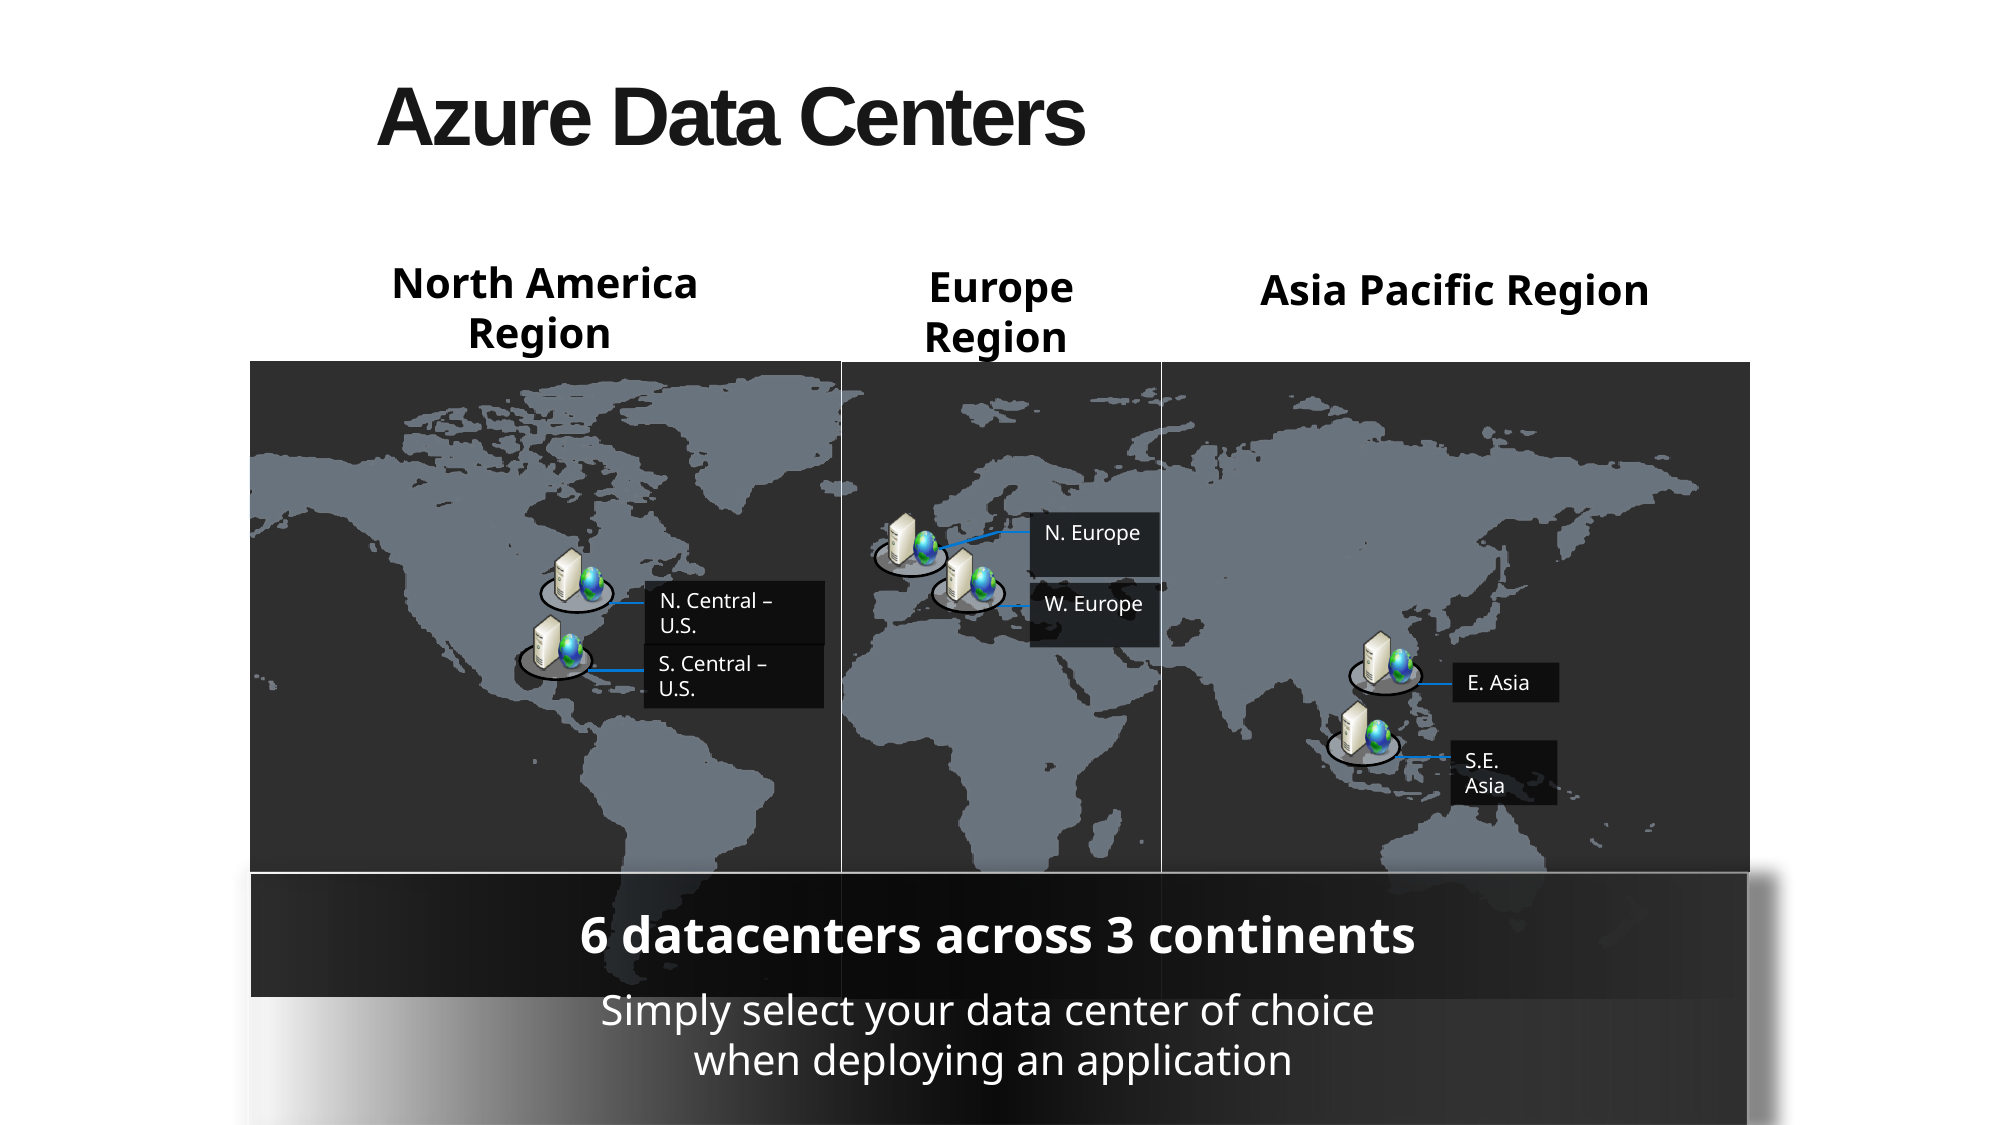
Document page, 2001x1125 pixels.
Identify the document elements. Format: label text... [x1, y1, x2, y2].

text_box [938, 532, 998, 547]
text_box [931, 547, 1006, 613]
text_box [1349, 629, 1423, 696]
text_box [1326, 700, 1401, 766]
text_box North America Region [324, 249, 766, 360]
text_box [519, 614, 593, 680]
text_box Asia Pacific Region [1243, 256, 1668, 322]
title Azure Data Centers [375, 62, 1625, 213]
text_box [540, 547, 614, 613]
text_box Europe Region [873, 253, 1130, 362]
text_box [247, 872, 1751, 1125]
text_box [874, 511, 948, 577]
picture [249, 360, 1751, 872]
